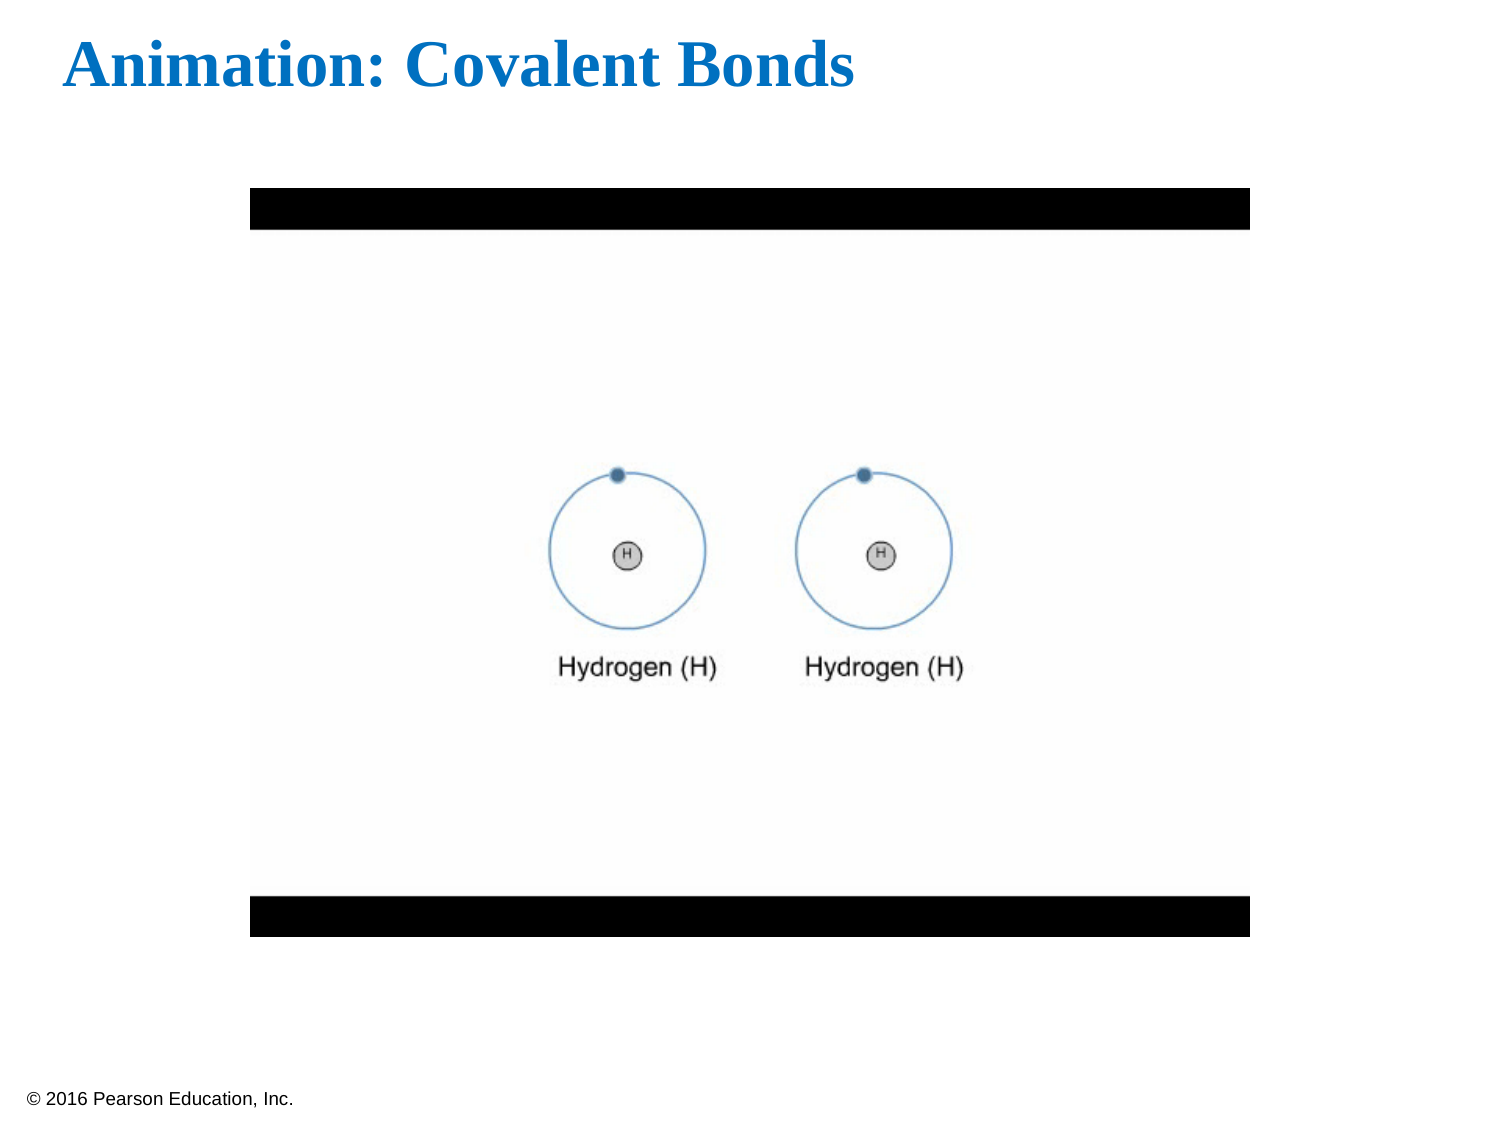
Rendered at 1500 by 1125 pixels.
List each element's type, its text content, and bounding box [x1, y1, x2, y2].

title Animation: Covalent Bonds [47, 21, 1449, 179]
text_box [249, 187, 1250, 938]
footer © 2016 Pearson Education, Inc. [11, 1068, 519, 1125]
